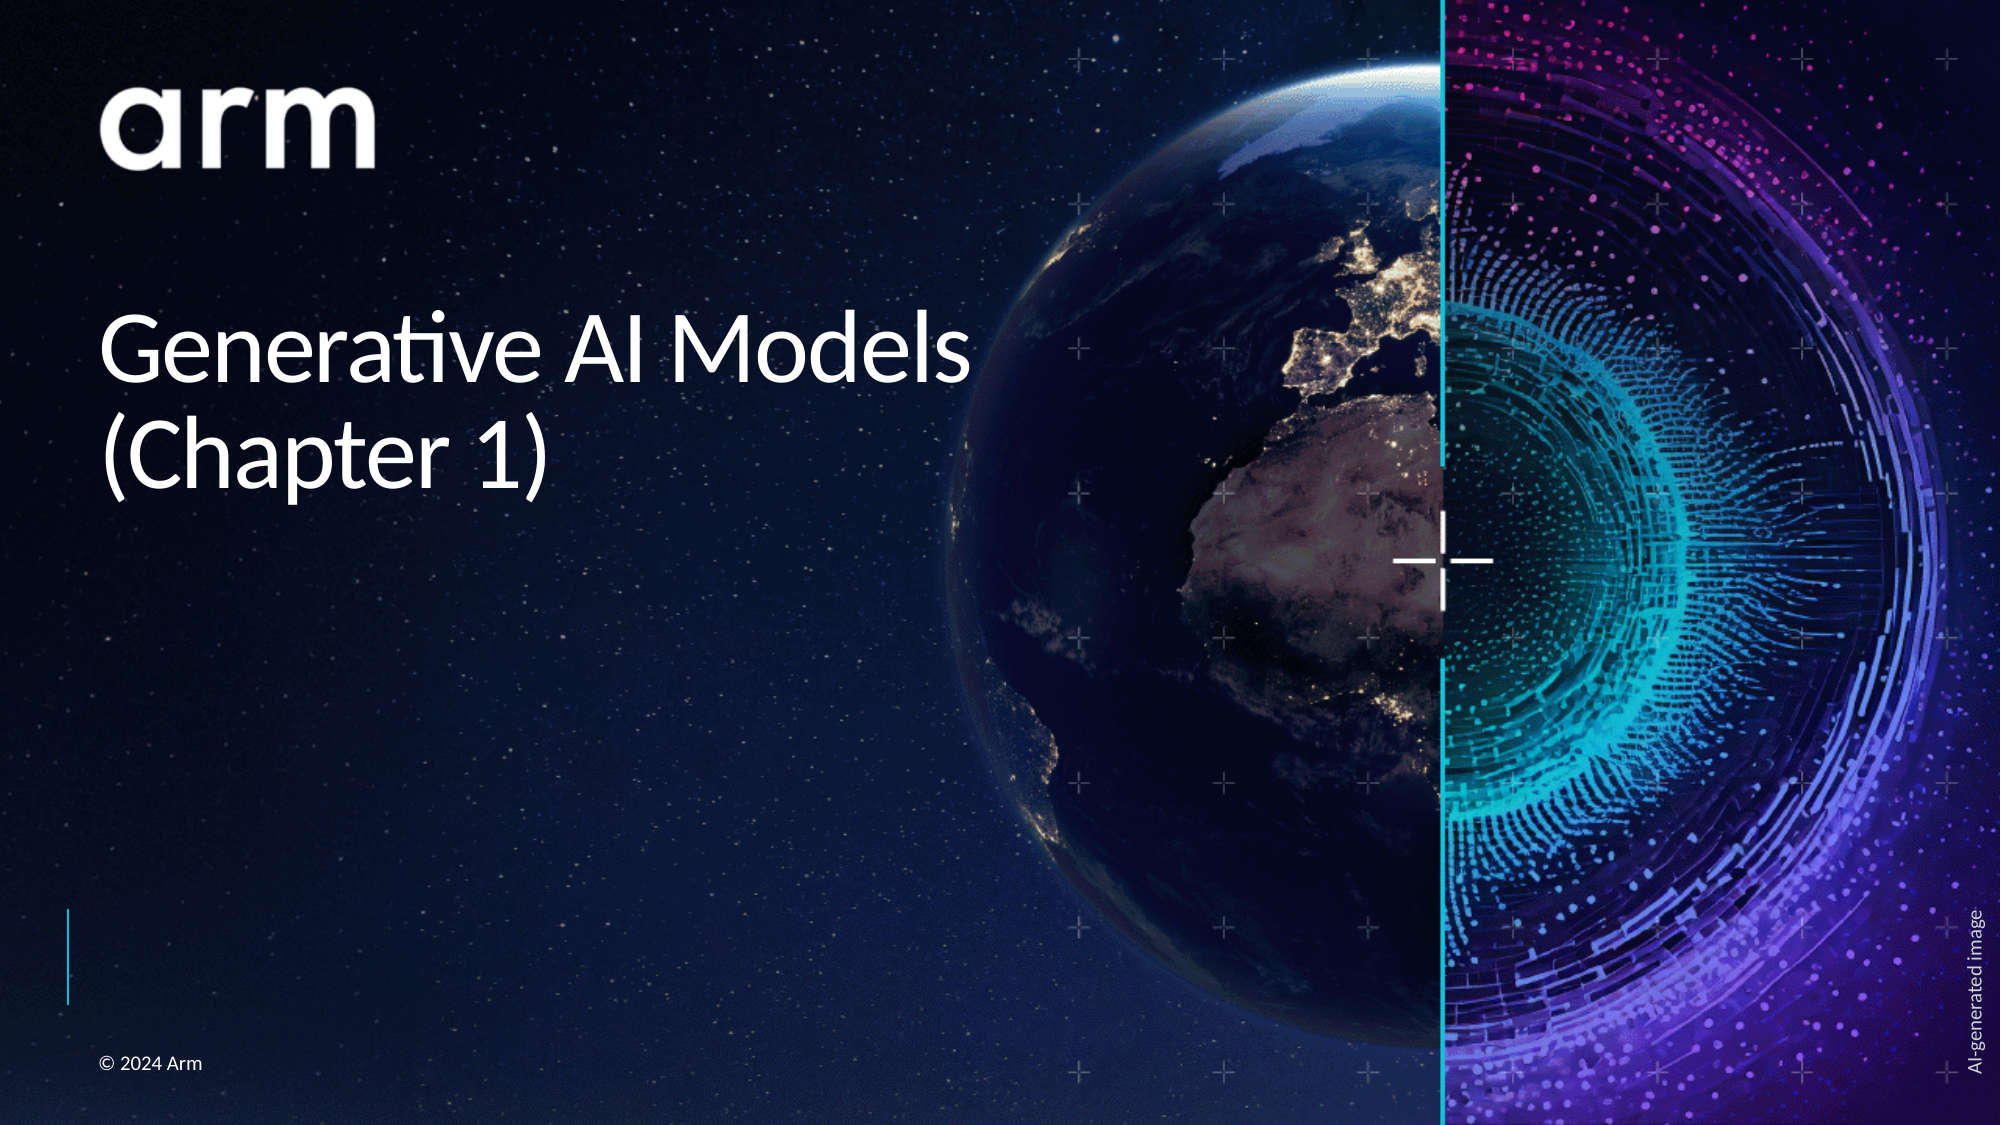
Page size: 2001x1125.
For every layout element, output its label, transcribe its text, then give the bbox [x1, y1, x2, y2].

picture [0, 0, 2000, 1125]
title Generative AI Models (Chapter 1) [98, 297, 1115, 720]
